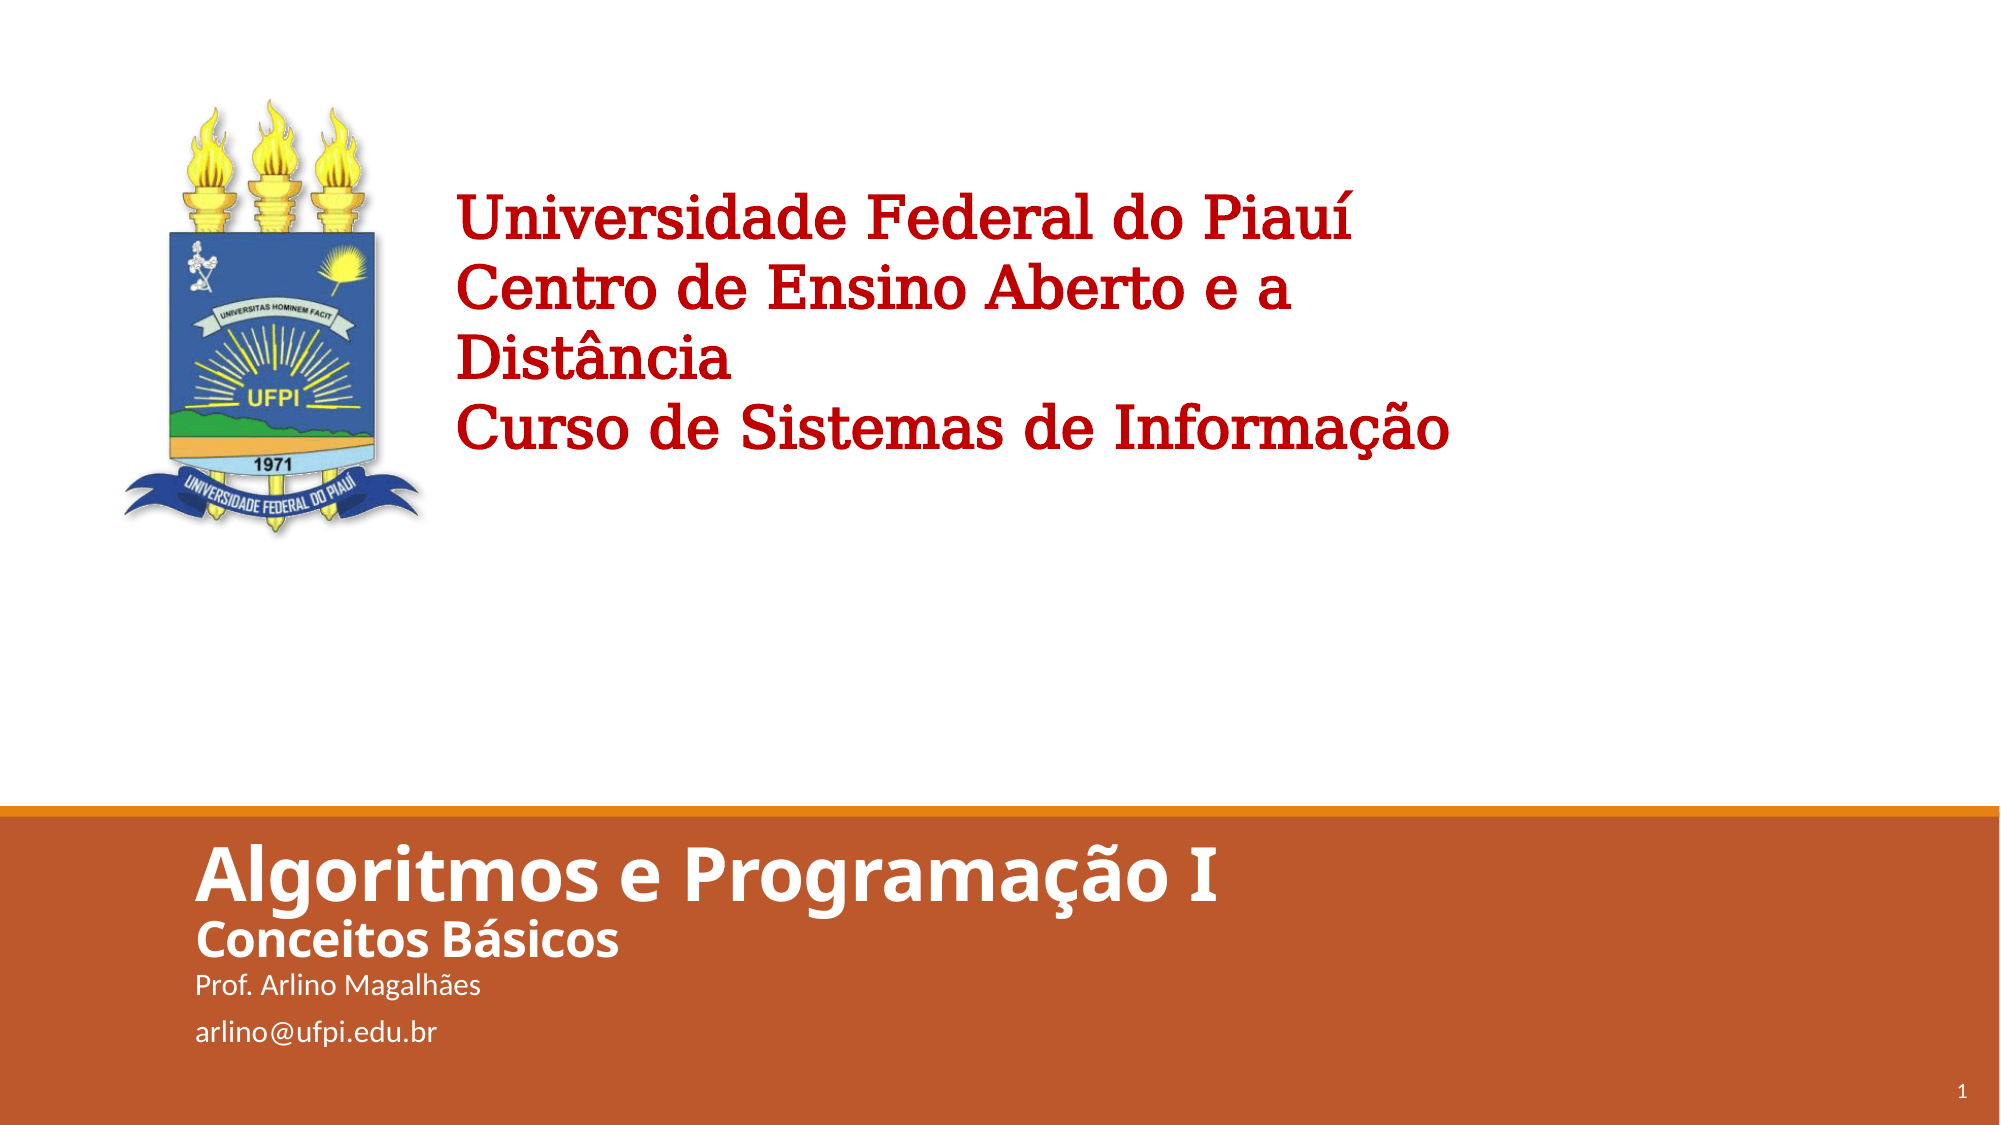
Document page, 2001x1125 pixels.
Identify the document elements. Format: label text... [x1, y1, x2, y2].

list Prof. Arlino Magalhães arlino@ufpi.edu.br [180, 968, 1839, 1067]
slide_number 1 [1767, 1059, 1983, 1120]
picture [119, 97, 421, 543]
text_box Universidade Federal do Piauí Centro de Ensino Aberto e a Distância Curso de Sistemas de Informação [440, 183, 1539, 456]
title Algoritmos e Programação I Conceitos Básicos [180, 832, 1839, 968]
